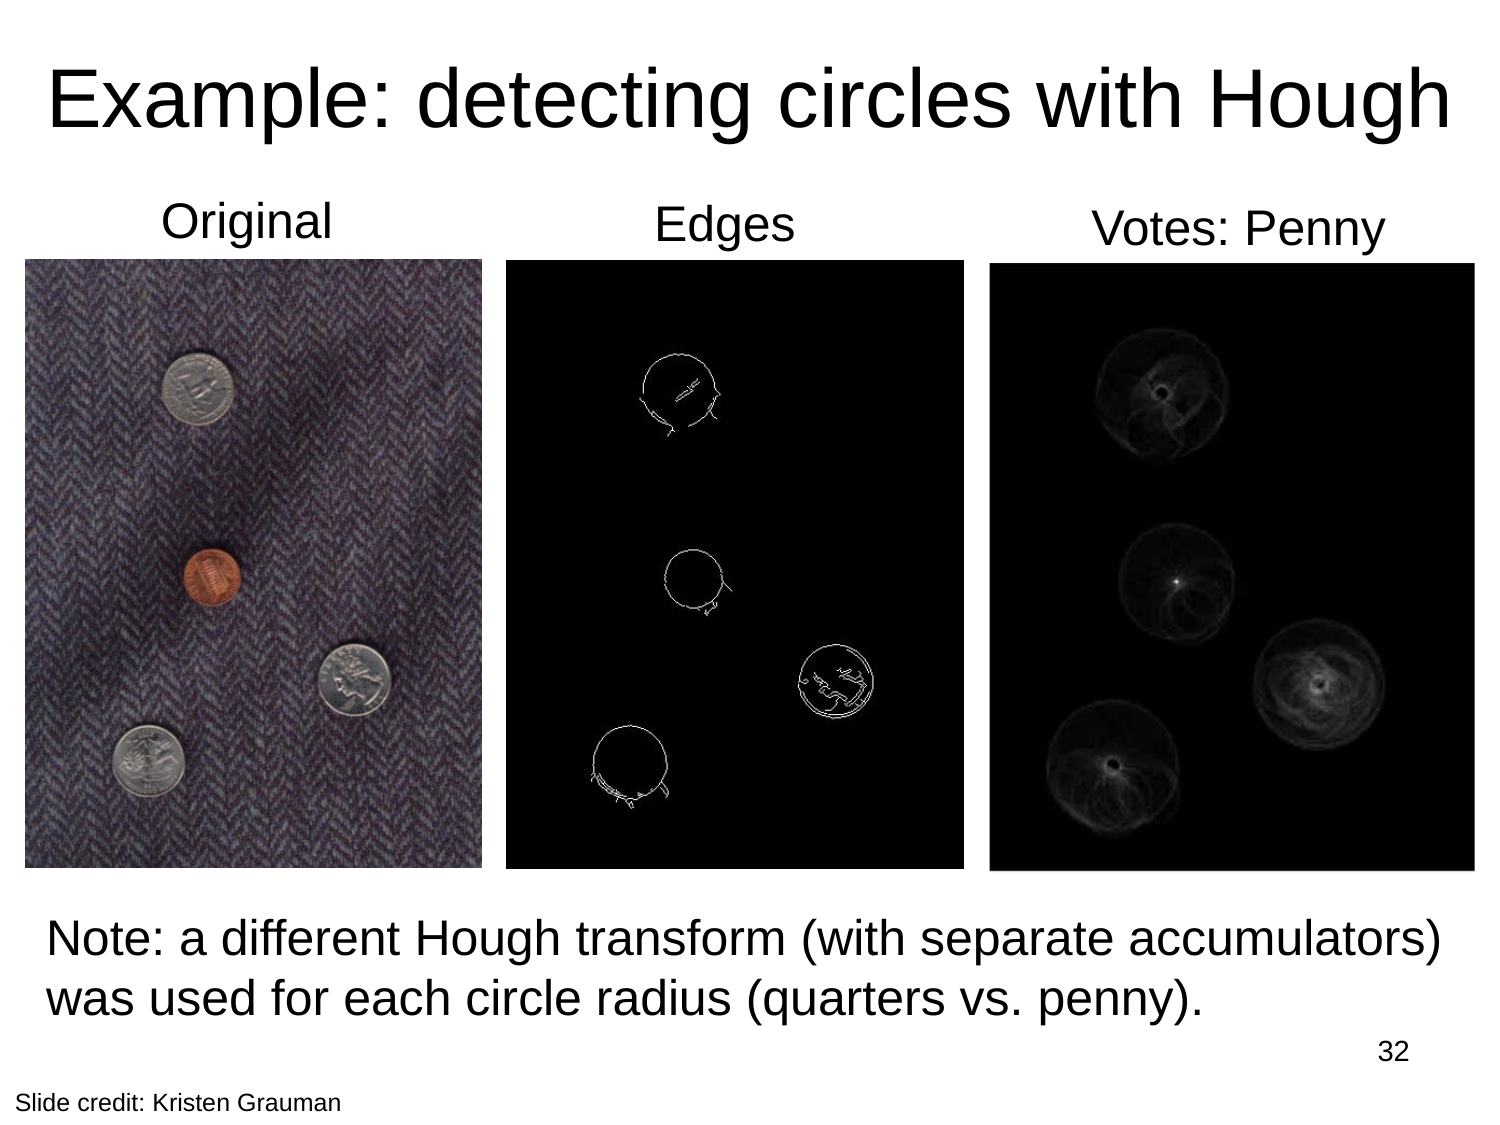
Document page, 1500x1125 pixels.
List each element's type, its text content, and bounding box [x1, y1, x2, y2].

text_box Slide credit: Kristen Grauman [0, 1079, 975, 1125]
text_box Note: a different Hough transform (with separate accumulators) was used for each circle radius (quarters vs. penny). [31, 897, 1500, 1078]
picture [989, 262, 1475, 874]
text_box Edges [654, 197, 1097, 253]
picture [25, 259, 483, 869]
text_box Example: detecting circles with Hough [0, 0, 1500, 188]
slide_number 32 [1074, 1024, 1426, 1103]
text_box Original [160, 194, 398, 250]
picture [506, 260, 964, 870]
text_box Votes: Penny [1091, 200, 1437, 257]
